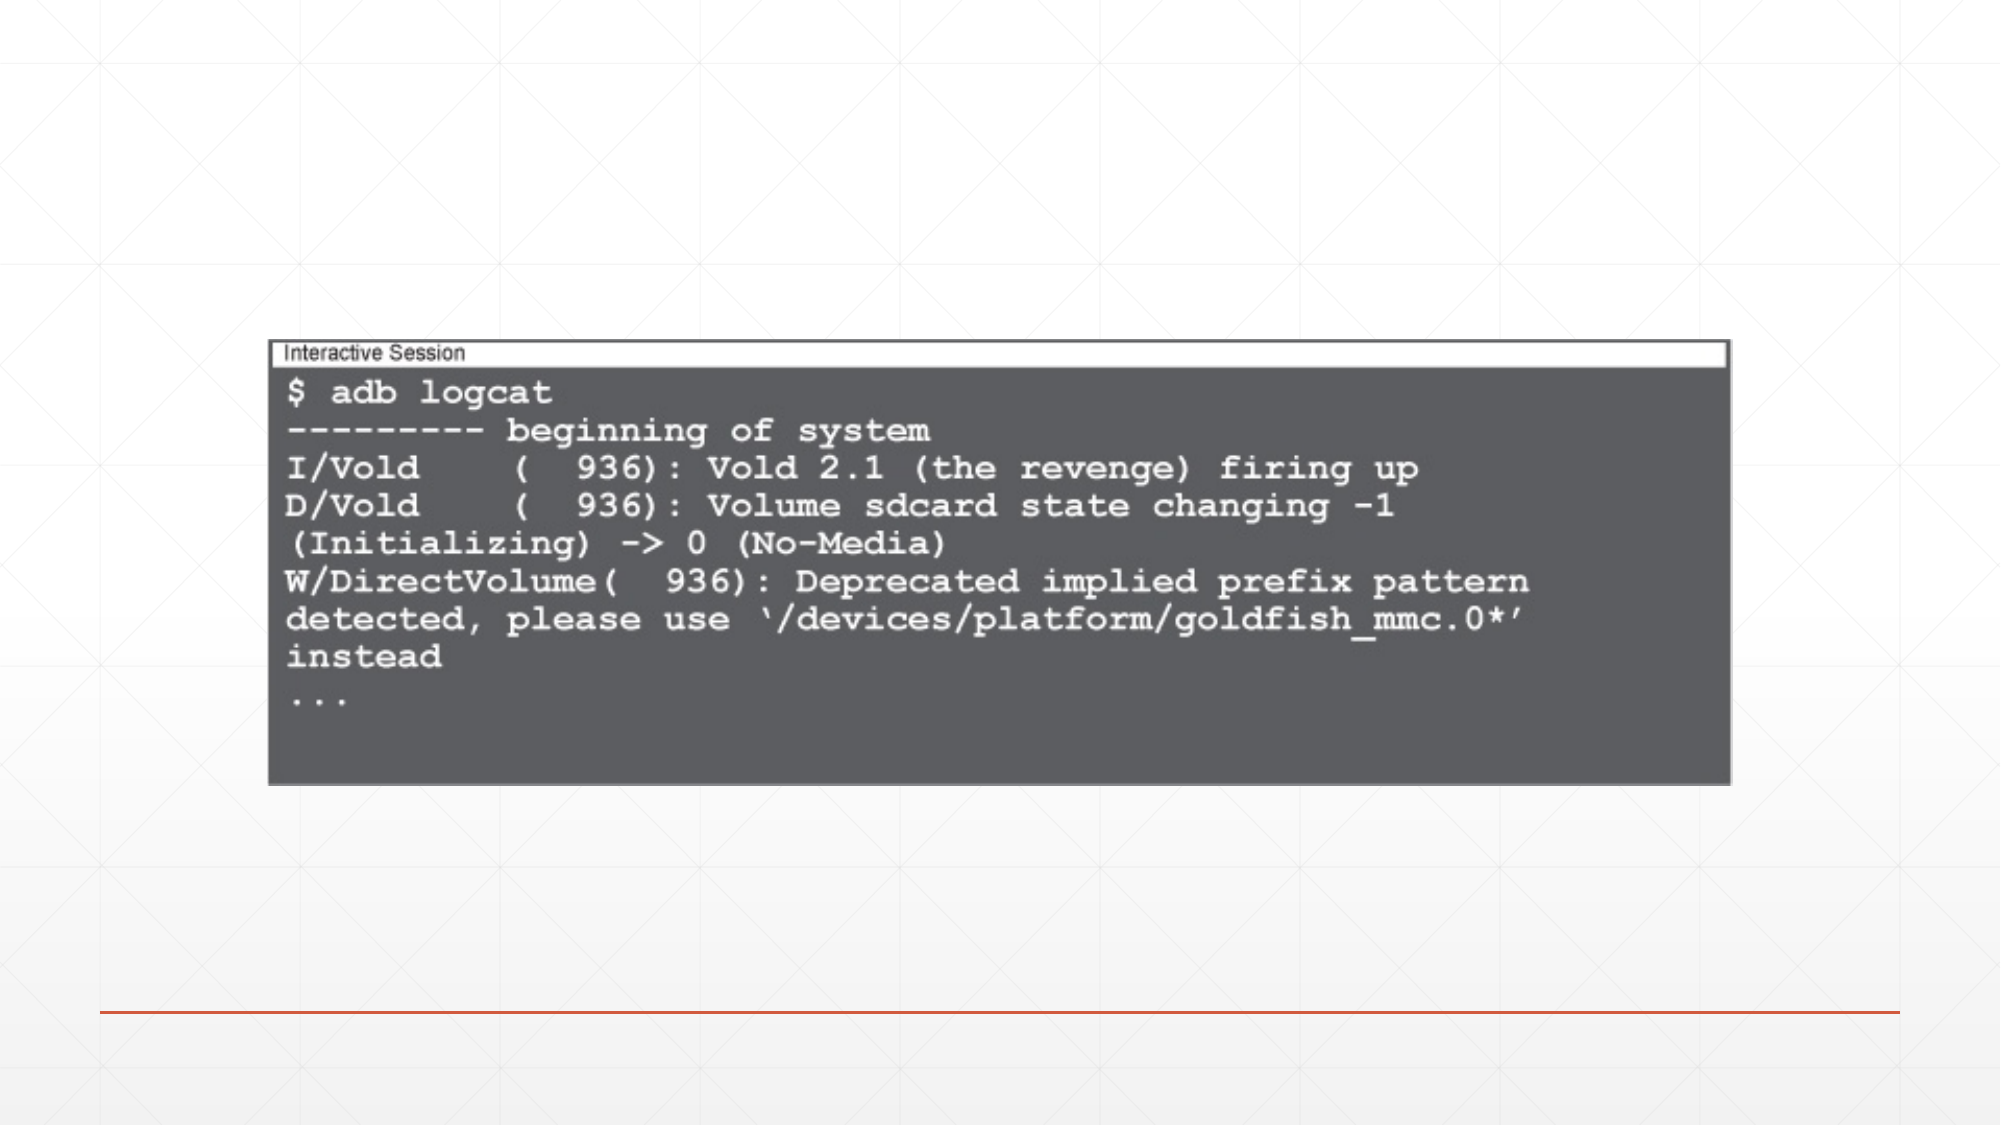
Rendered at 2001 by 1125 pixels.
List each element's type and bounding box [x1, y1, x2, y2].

picture [267, 339, 1733, 786]
